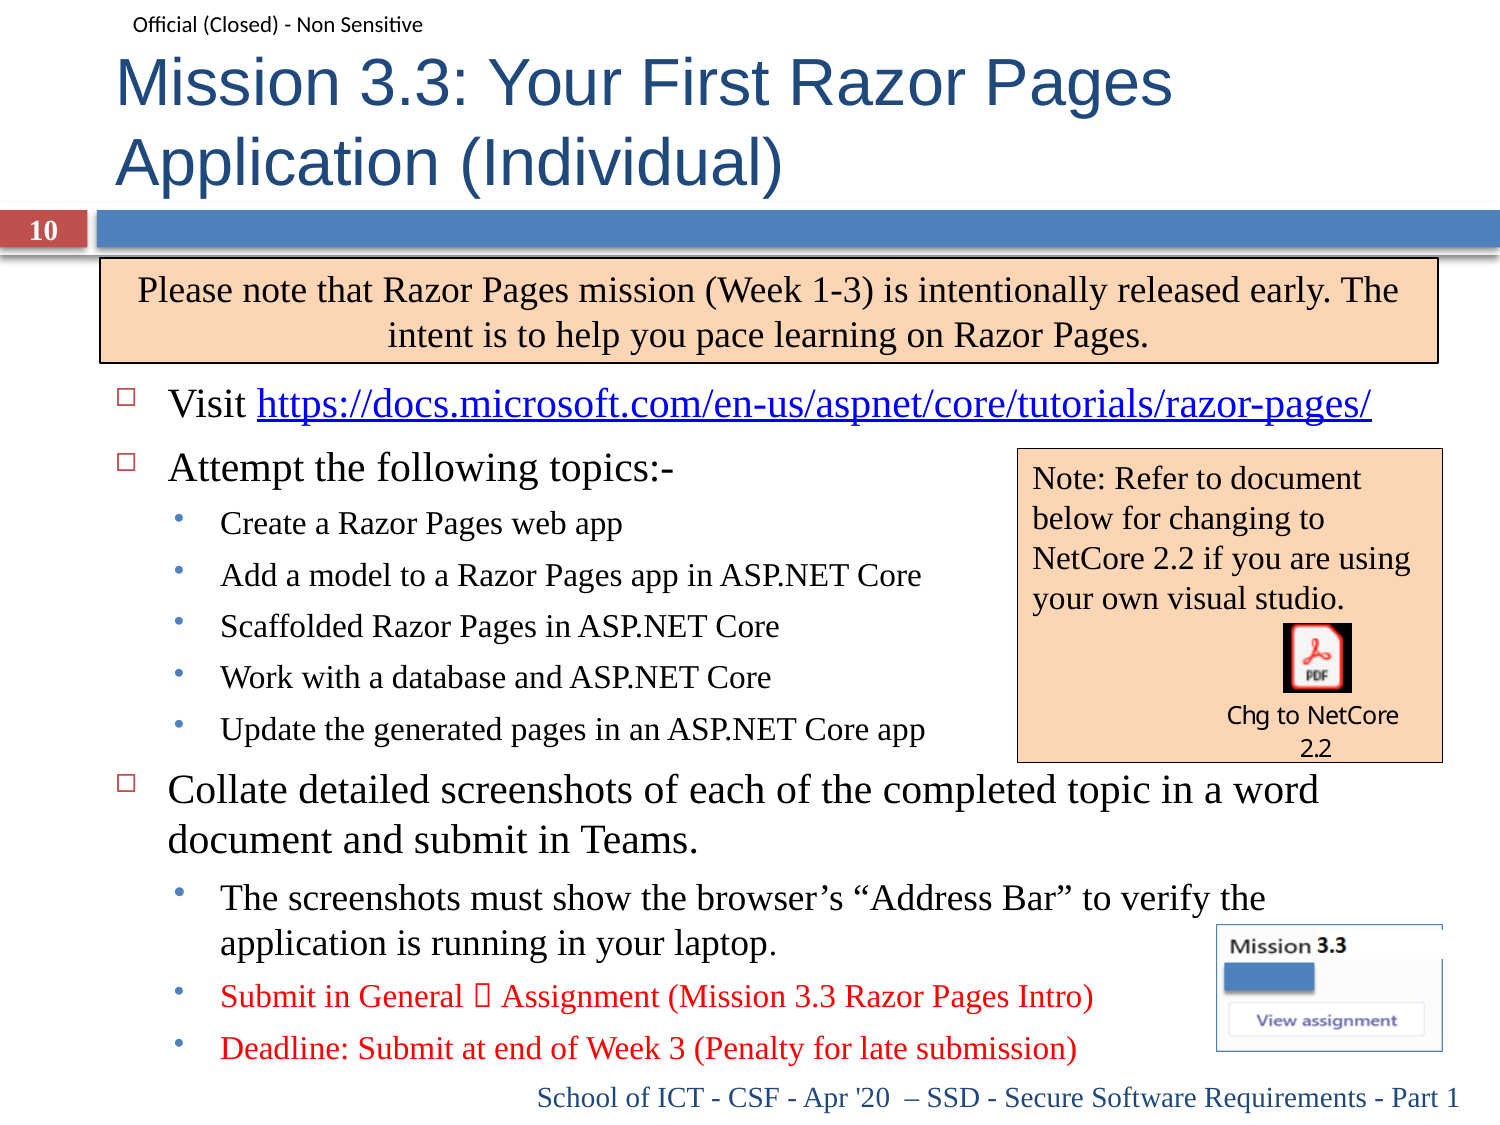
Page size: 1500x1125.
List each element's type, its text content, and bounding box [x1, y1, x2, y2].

list Visit https://docs.microsoft.com/en-us/aspnet/core/tutorials/razor-pages/ Attempt the following topics:- Create a Razor Pages web app Add a model to a Razor Pages app in ASP.NET Core Scaffolded Razor Pages in ASP.NET Core Work with a database and ASP.NET Core Update the generated pages in an ASP.NET Core app Collate detailed screenshots of each of the completed topic in a word document and submit in Teams. The screenshots must show the browser’s “Address Bar” to verify the application is running in your laptop. Submit in General  Assignment (Mission 3.3 Razor Pages Intro) Deadline: Submit at end of Week 3 (Penalty for late submission) [100, 368, 1438, 1125]
title Mission 3.3: Your First Razor Pages Application (Individual) [100, 37, 1438, 200]
slide_number 10 [0, 208, 88, 249]
text_box Note: Refer to document below for changing to NetCore 2.2 if you are using your own visual studio. [1017, 448, 1443, 763]
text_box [1215, 623, 1418, 799]
text_box Please note that Razor Pages mission (Week 1-3) is intentionally released early. The intent is to help you pace learning on Razor Pages. [100, 258, 1438, 363]
footer School of ICT - CSF - Apr '20 – SSD - Secure Software Requirements - Part 1 [1438, 1066, 1477, 1125]
picture [1215, 924, 1443, 1053]
